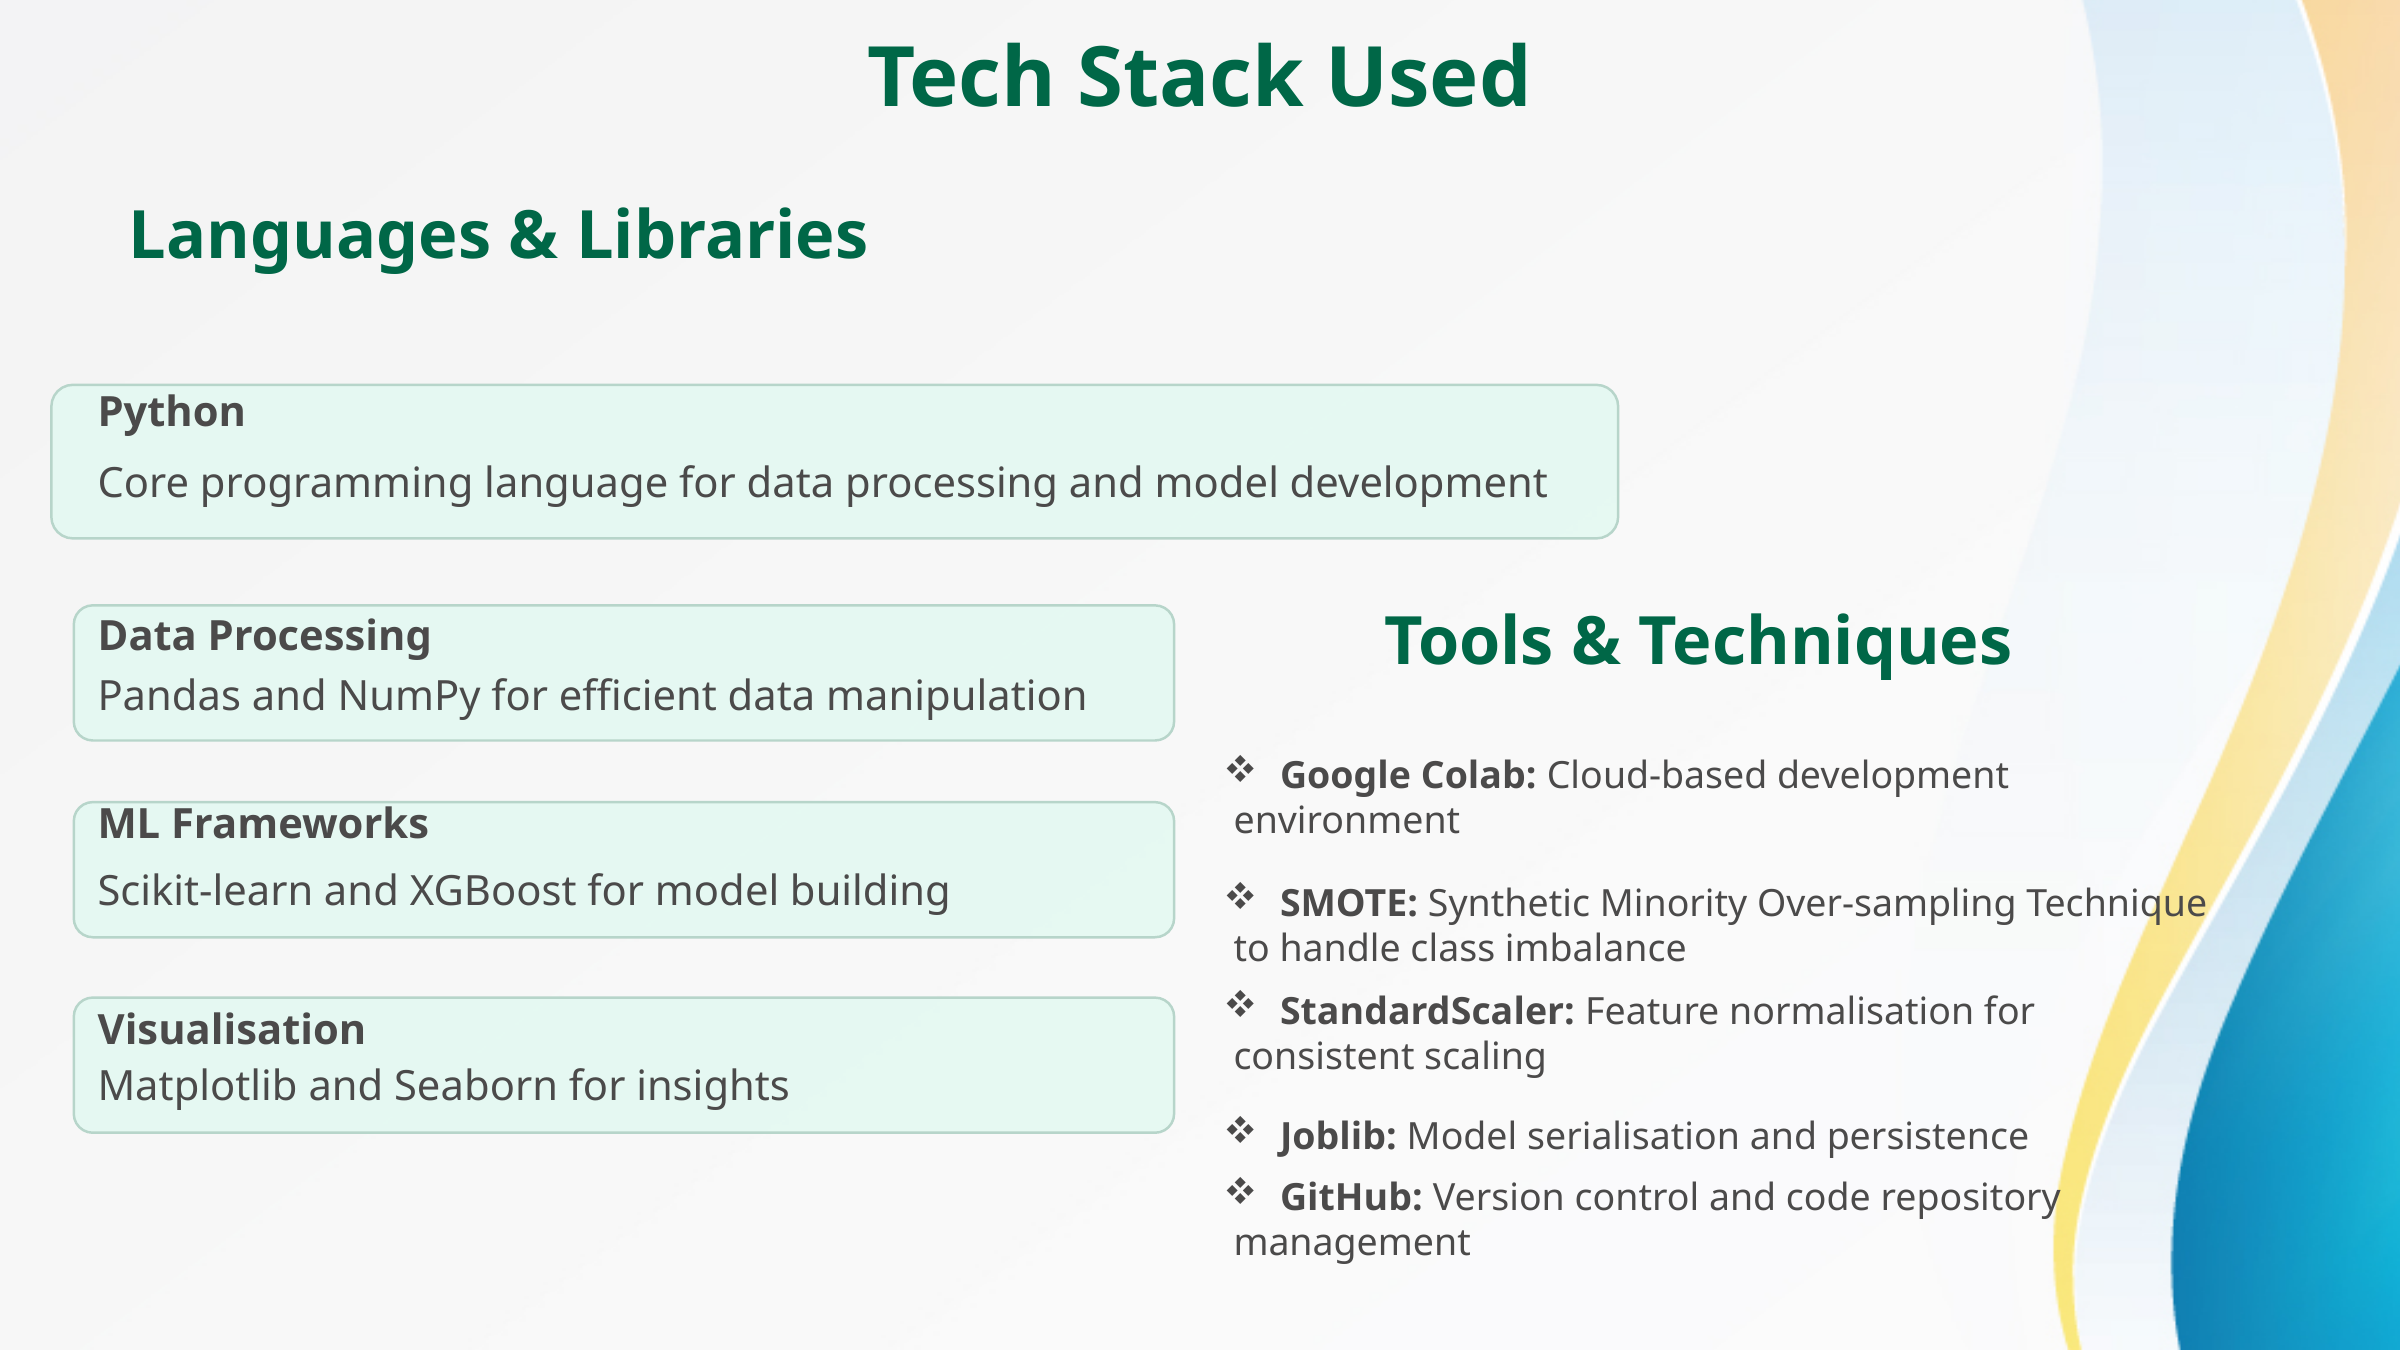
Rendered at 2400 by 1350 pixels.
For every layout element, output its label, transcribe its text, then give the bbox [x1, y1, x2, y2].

text_box Core programming language for data processing and model development [97, 472, 1151, 506]
text_box StandardScaler: Feature normalisation for consistent scaling [1223, 986, 2325, 1021]
text_box GitHub: Version control and code repository management [1223, 1172, 2325, 1207]
picture [0, 0, 2400, 1350]
text_box Data Processing [97, 626, 362, 660]
text_box Matplotlib and Seaborn for insights [97, 1075, 1151, 1110]
text_box Pandas and NumPy for efficient data manipulation [97, 685, 1151, 719]
text_box [73, 802, 1175, 938]
text_box Google Colab: Cloud-based development environment [1223, 750, 2325, 785]
text_box Python [97, 402, 362, 436]
text_box Languages & Libraries [128, 232, 657, 329]
text_box Scikit-learn and XGBoost for model building [97, 880, 1151, 915]
text_box Tools & Techniques [1384, 637, 1846, 692]
text_box [73, 997, 1175, 1133]
text_box Joblib: Model serialisation and persistence [1223, 1112, 2325, 1147]
text_box Tech Stack Used [935, 57, 1464, 123]
text_box SMOTE: Synthetic Minority Over-sampling Technique to handle class imbalance [1223, 878, 2325, 909]
text_box Visualisation [97, 1020, 362, 1054]
text_box [73, 605, 1175, 741]
text_box [51, 384, 1619, 539]
text_box ML Frameworks [97, 814, 362, 848]
